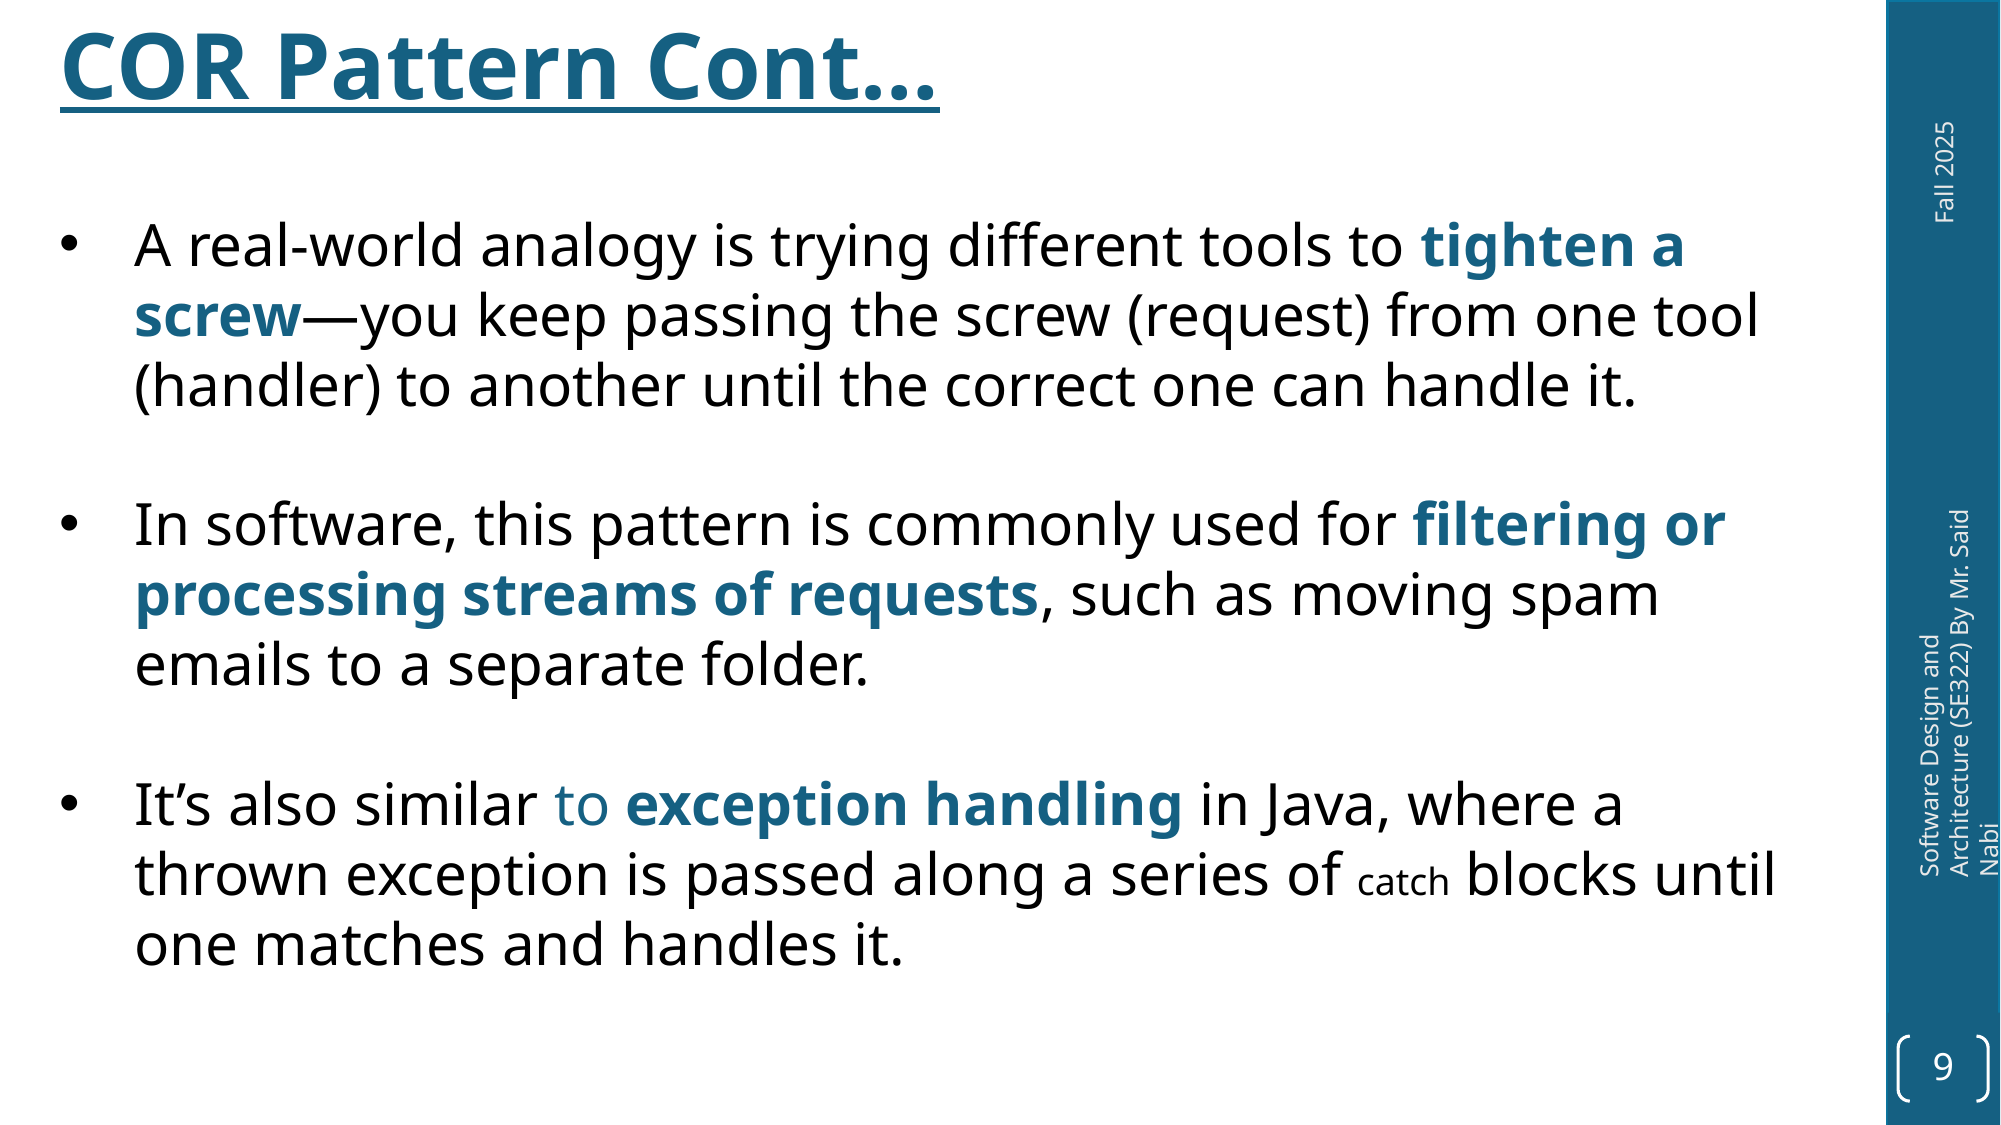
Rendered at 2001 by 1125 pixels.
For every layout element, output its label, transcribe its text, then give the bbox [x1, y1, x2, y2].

text_box A real-world analogy is trying different tools to tighten a screw—you keep passing the screw (request) from one tool (handler) to another until the correct one can handle it. In software, this pattern is commonly used for filtering or processing streams of requests, such as moving spam emails to a separate folder. It’s also similar to exception handling in Java, where a thrown exception is passed along a series of catch blocks until one matches and handles it. [44, 200, 1846, 985]
text_box COR Pattern Cont… [44, 13, 1907, 121]
